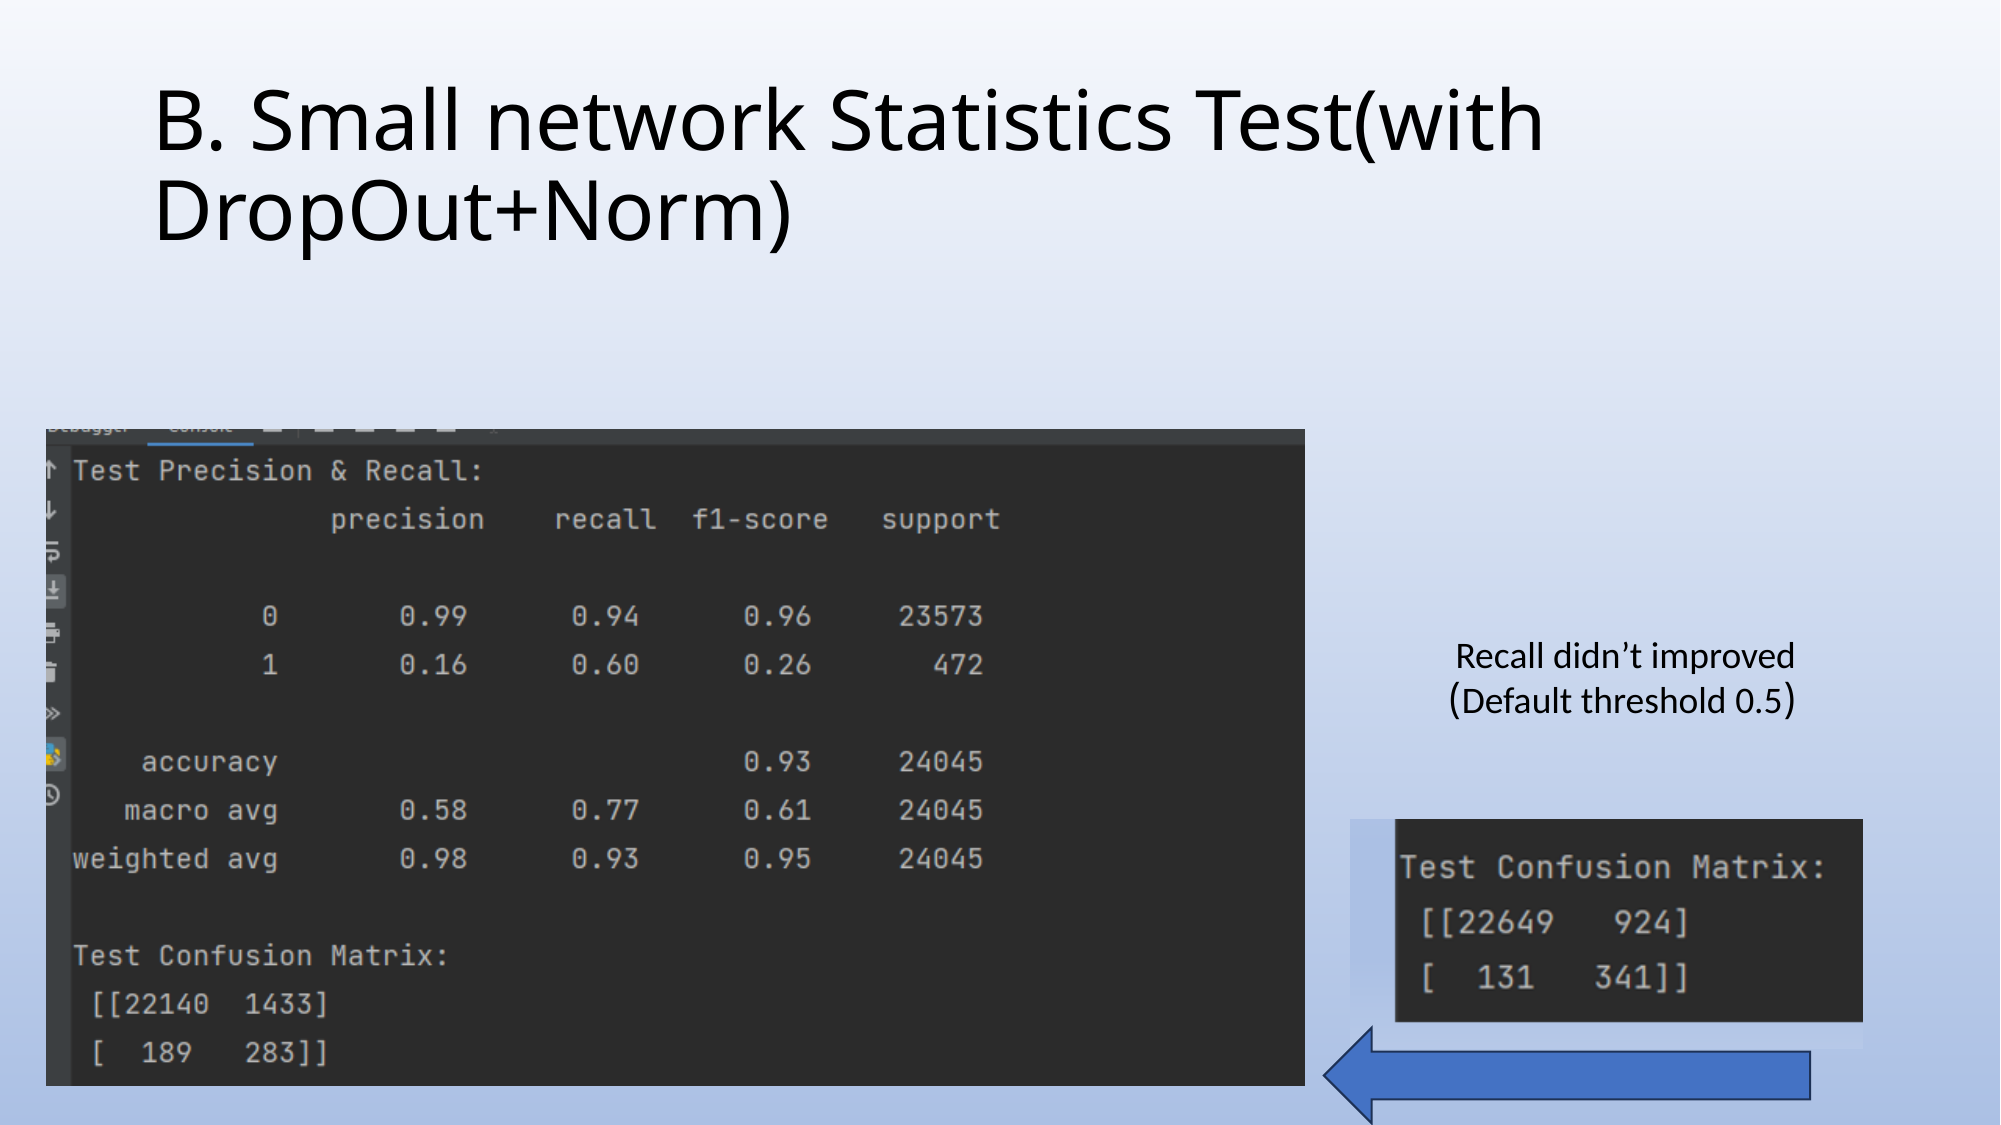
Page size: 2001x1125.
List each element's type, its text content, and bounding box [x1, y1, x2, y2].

picture [46, 429, 1305, 1087]
picture [1349, 819, 1863, 1049]
text_box Recall didn’t improved (Default threshold 0.5) [1433, 623, 1811, 729]
title B. Small network Statistics Test(with DropOut+Norm) [137, 59, 1863, 278]
text_box [1322, 1048, 1812, 1125]
